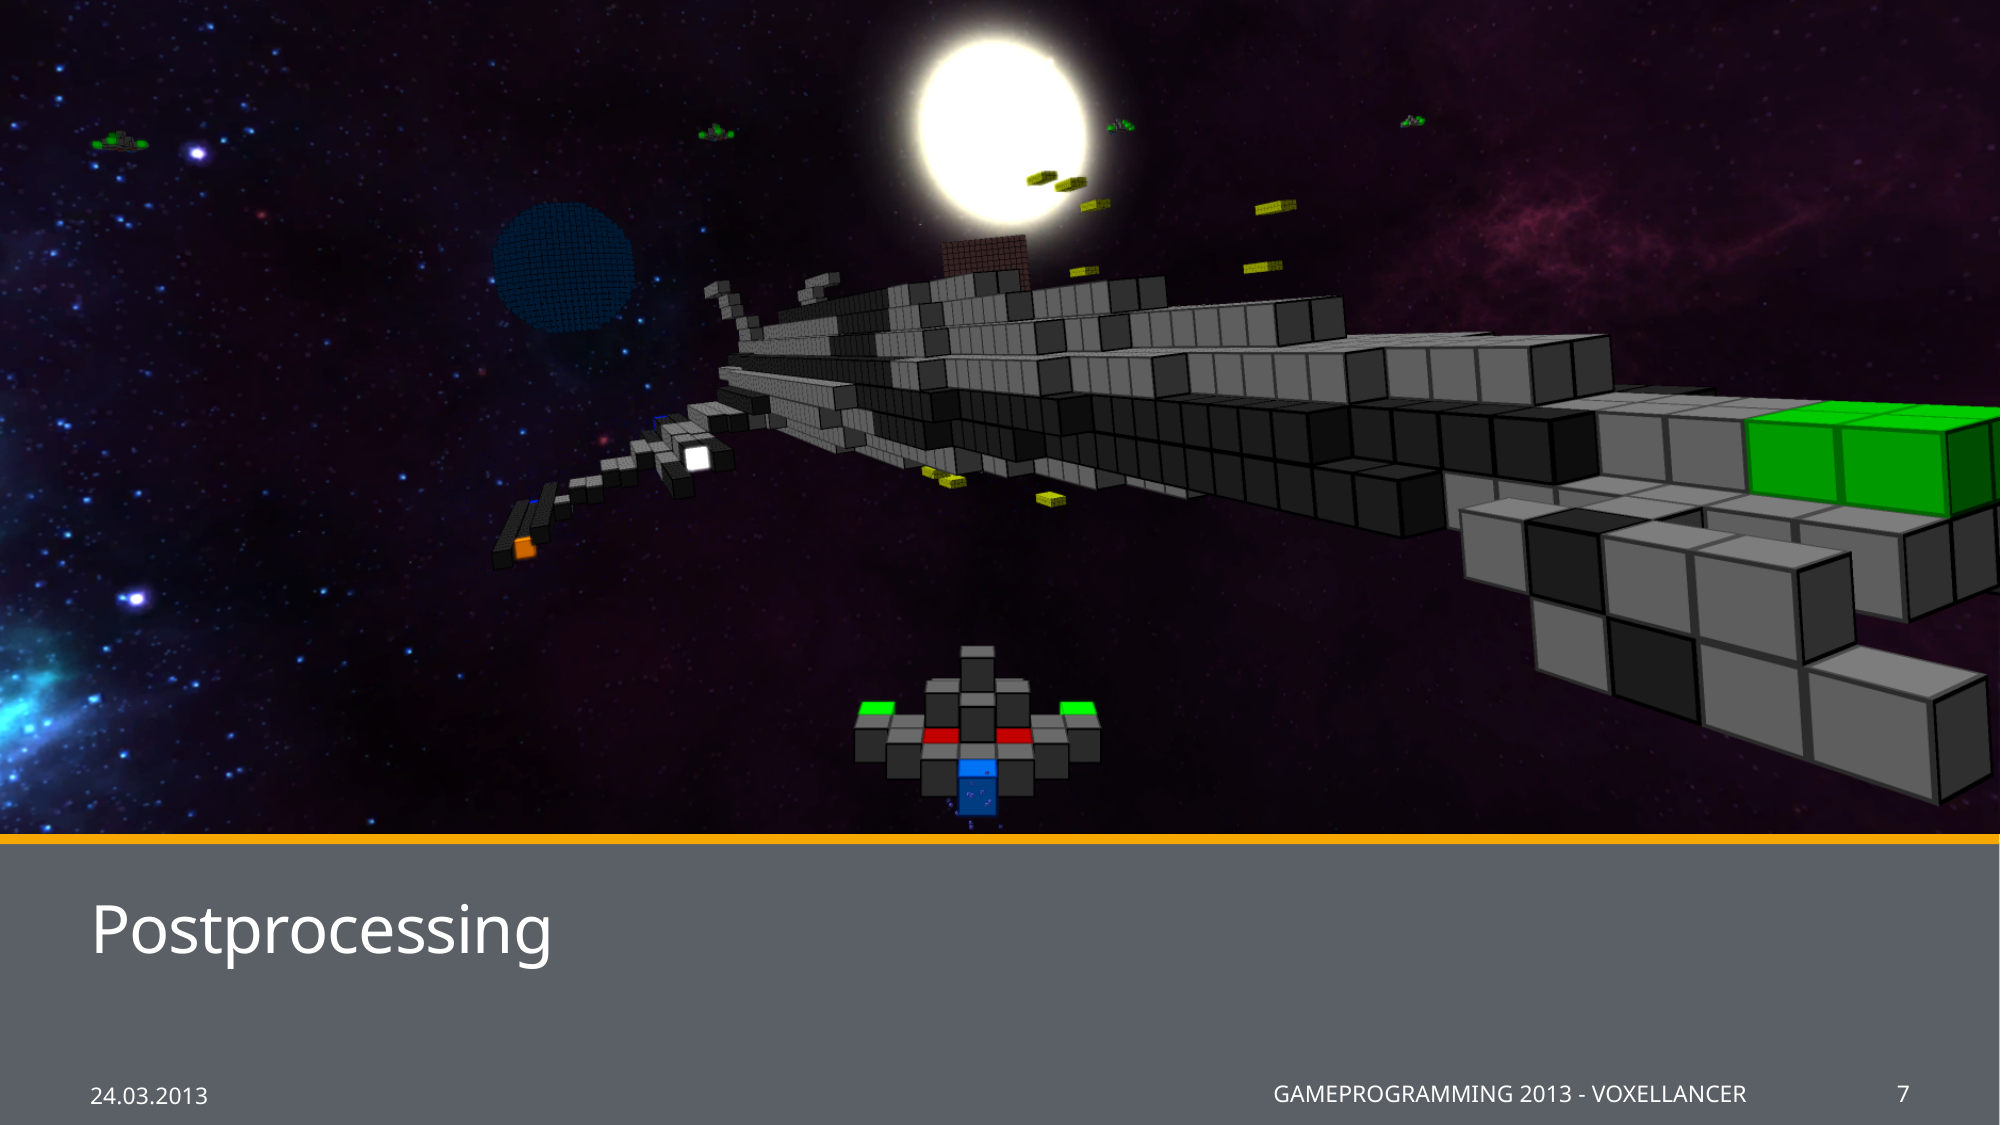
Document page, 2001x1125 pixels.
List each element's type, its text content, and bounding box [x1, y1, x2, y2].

title Postprocessing [75, 845, 1926, 975]
picture [0, 0, 2000, 835]
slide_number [75, 1065, 233, 1125]
slide_number 7 [1768, 1065, 1926, 1125]
footer Gameprogramming 2013 - Voxellancer [238, 1065, 1763, 1125]
